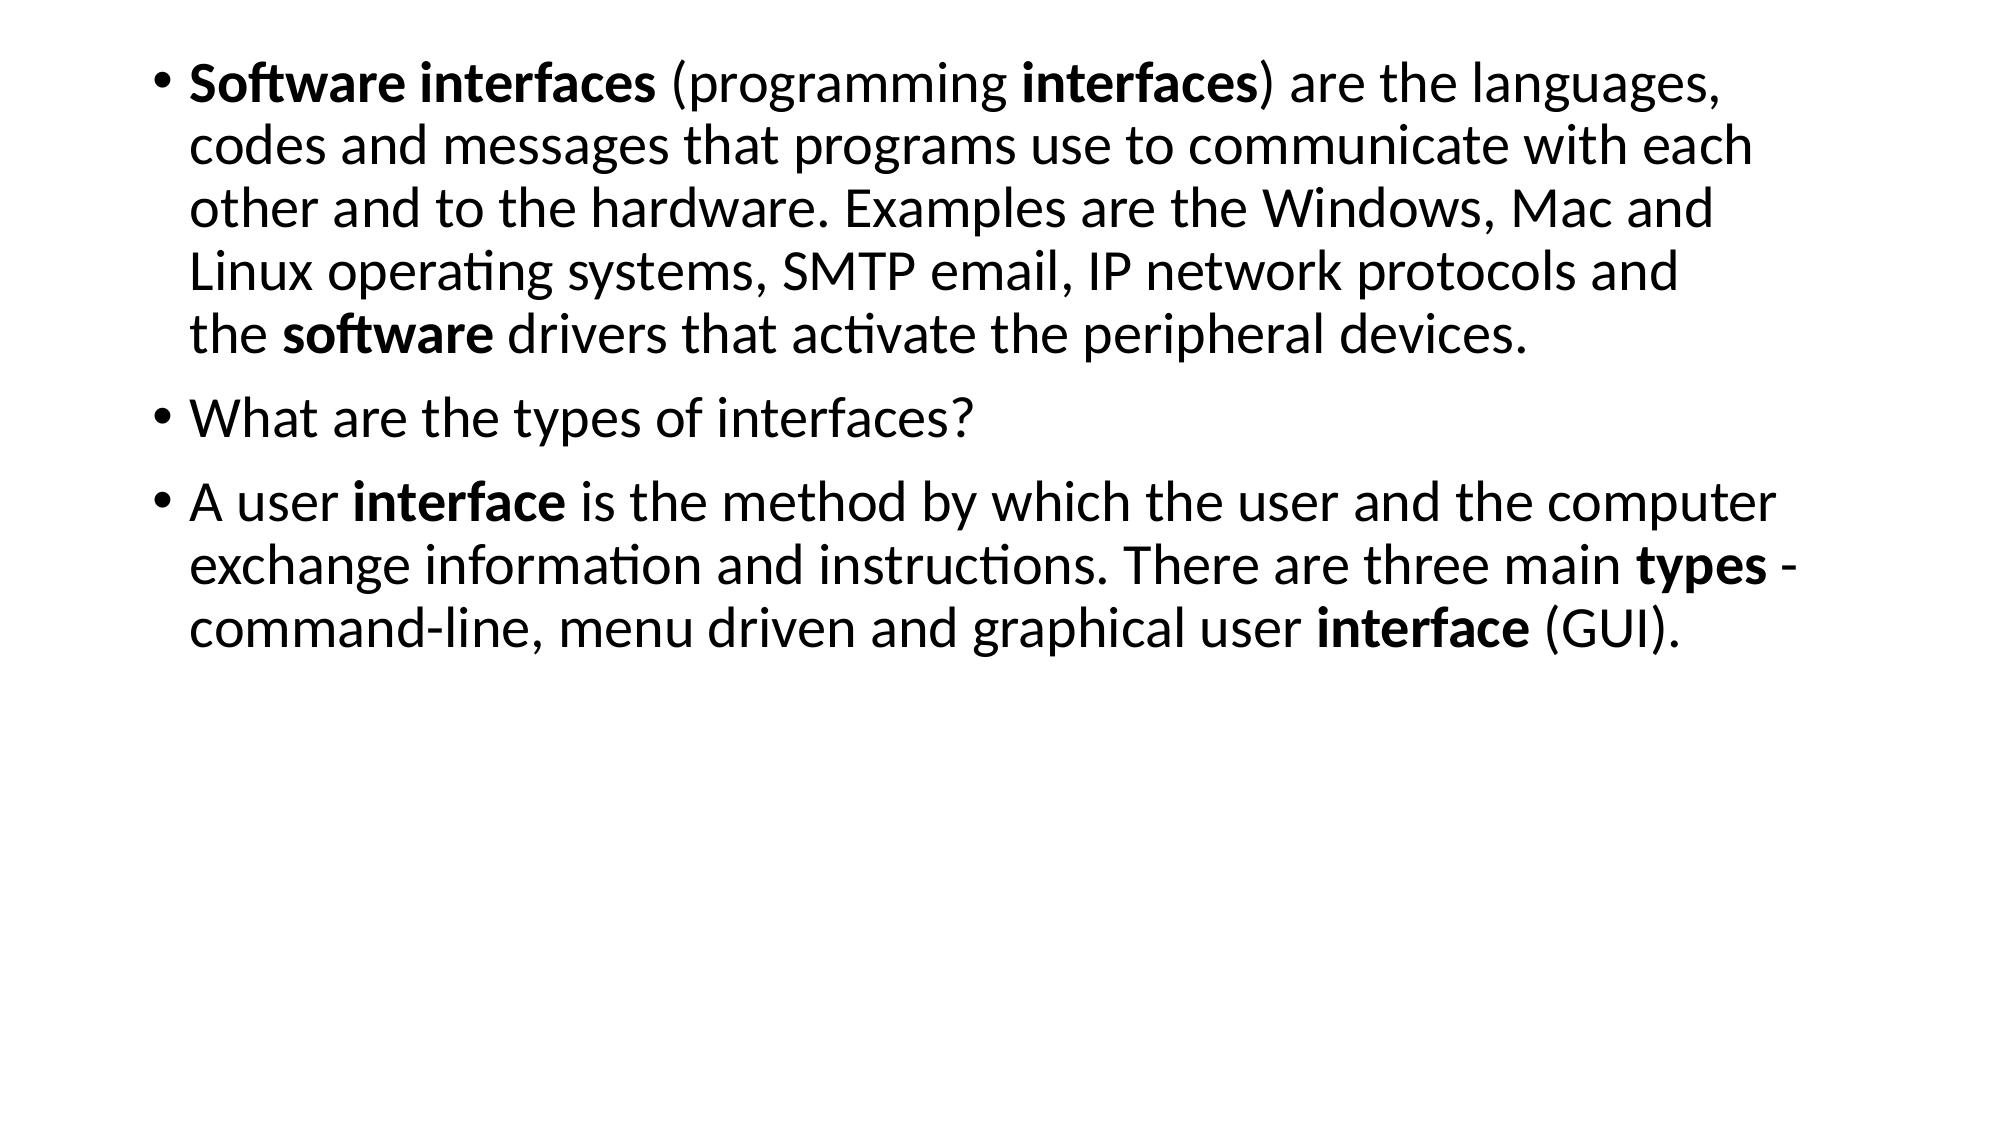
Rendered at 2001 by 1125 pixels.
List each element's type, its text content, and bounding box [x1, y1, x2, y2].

list Software interfaces (programming interfaces) are the languages, codes and messages that programs use to communicate with each other and to the hardware. Examples are the Windows, Mac and Linux operating systems, SMTP email, IP network protocols and the software drivers that activate the peripheral devices. What are the types of interfaces? A user interface is the method by which the user and the computer exchange information and instructions. There are three main types - command-line, menu driven and graphical user interface (GUI). [137, 44, 1863, 1014]
